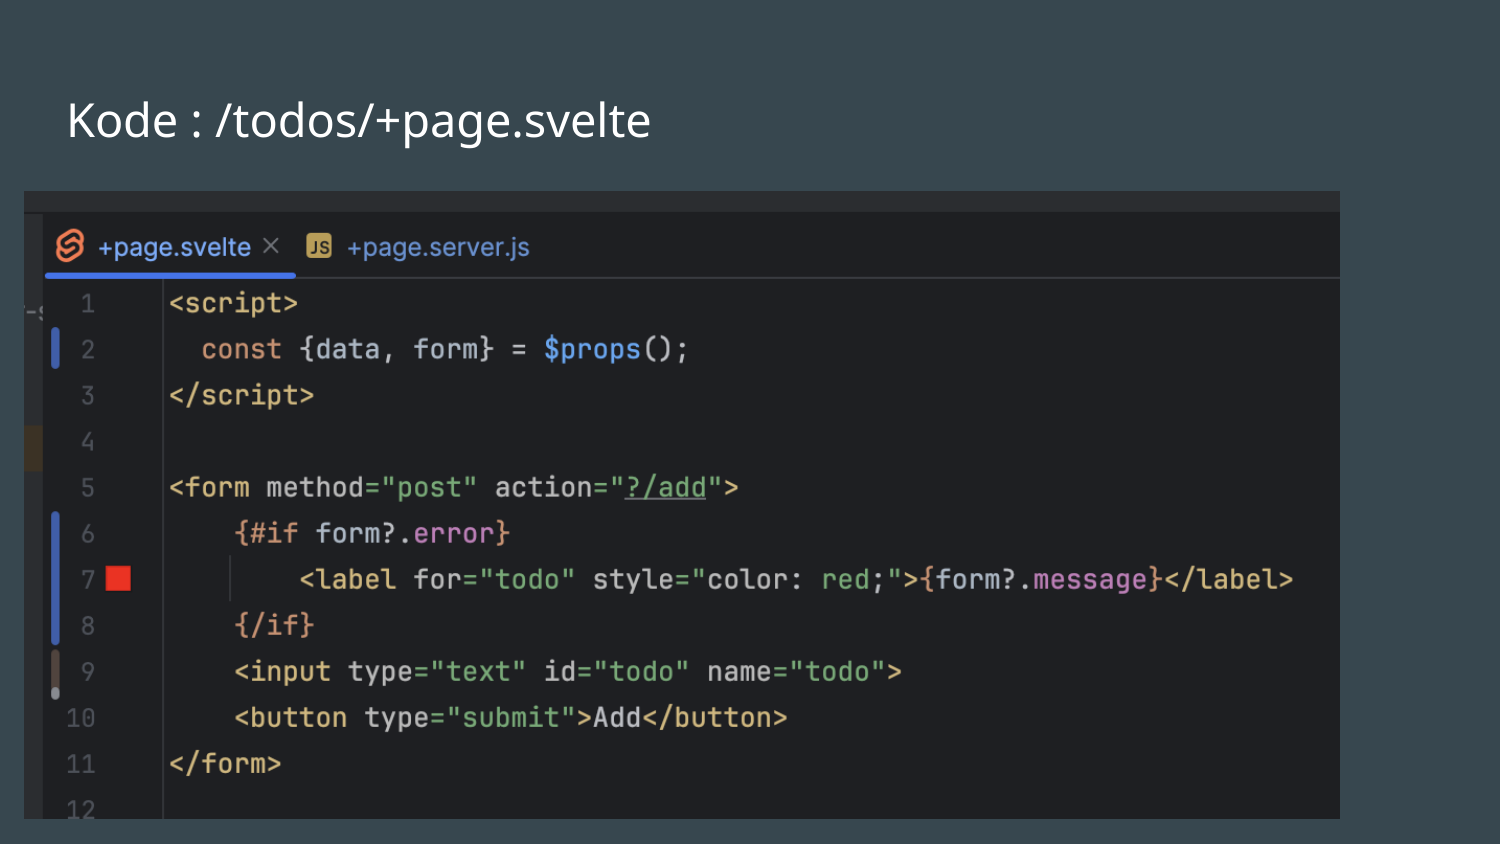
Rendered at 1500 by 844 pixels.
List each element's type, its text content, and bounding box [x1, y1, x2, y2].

picture [24, 191, 1340, 819]
title Kode : /todos/+page.svelte [51, 72, 1449, 167]
